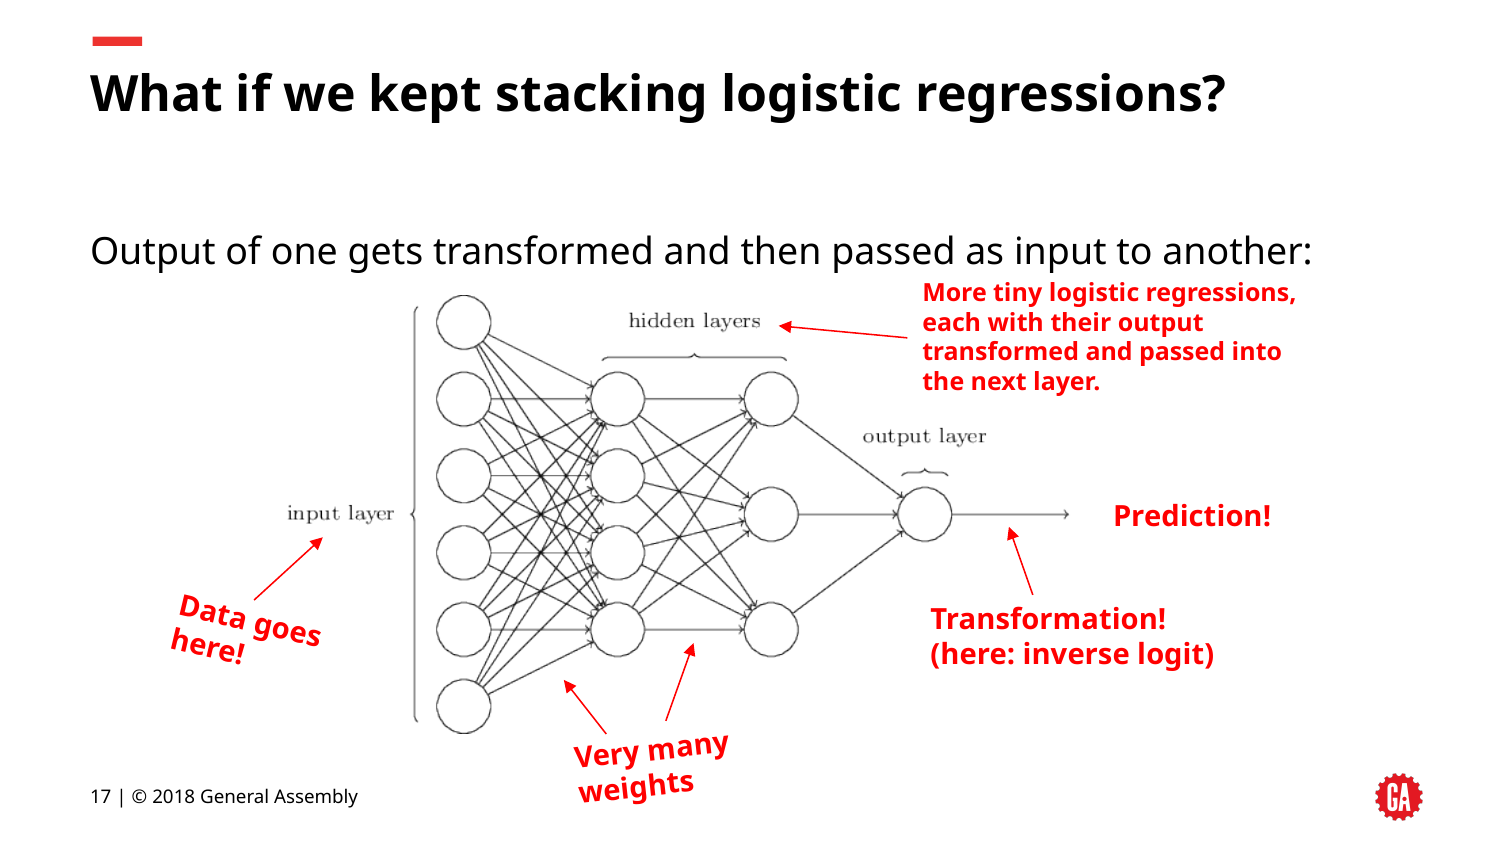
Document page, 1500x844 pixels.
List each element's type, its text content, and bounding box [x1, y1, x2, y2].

text_box Transformation! (here: inverse logit) [1091, 585, 1234, 650]
list Output of one gets transformed and then passed as input to another: [75, 205, 1424, 688]
picture [1373, 771, 1425, 823]
picture [279, 295, 1088, 735]
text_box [778, 325, 908, 339]
slide_number 17 | © 2018 General Assembly [75, 764, 545, 830]
title What if we kept stacking logistic regressions? [75, 46, 1473, 140]
text_box Data goes here! [150, 568, 274, 689]
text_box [253, 537, 324, 601]
text_box Prediction! [1098, 482, 1295, 548]
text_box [1008, 526, 1034, 596]
text_box More tiny logistic regressions, each with their output transformed and passed into the next layer. [907, 261, 1343, 415]
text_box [563, 679, 607, 735]
text_box Very many weights [557, 743, 762, 820]
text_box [665, 642, 694, 722]
